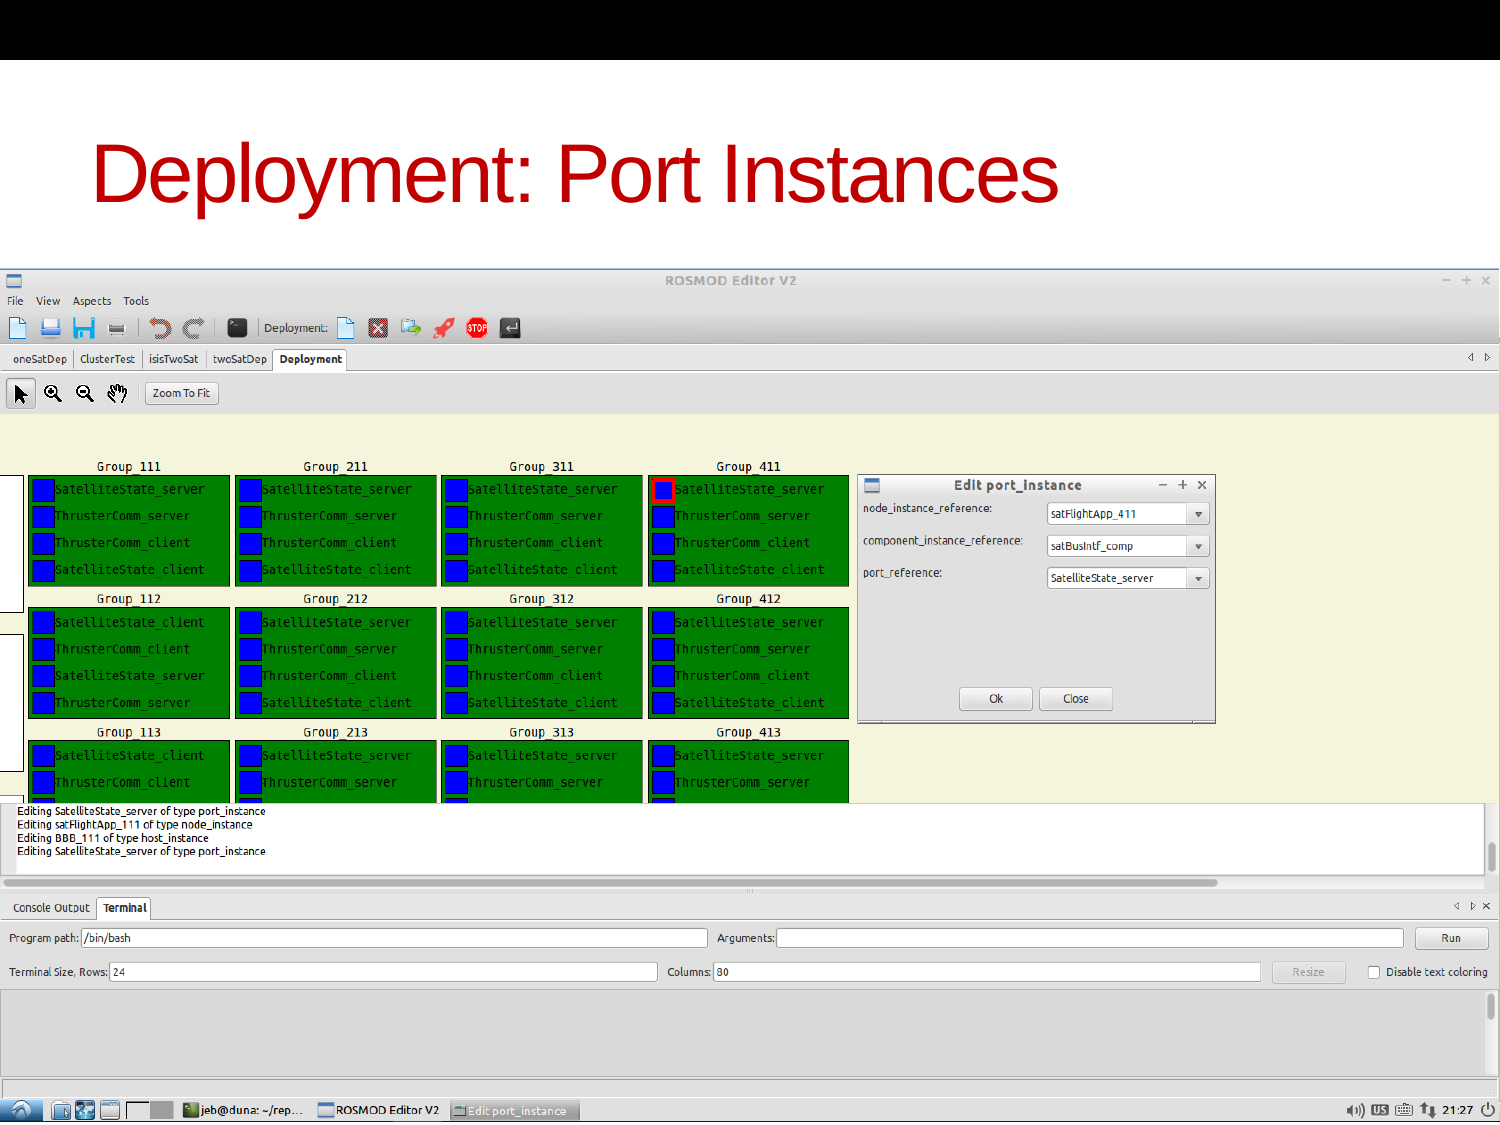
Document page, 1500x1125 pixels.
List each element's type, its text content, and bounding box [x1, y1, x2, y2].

title Deployment: Port Instances [75, 87, 1425, 250]
picture [0, 268, 1500, 1122]
